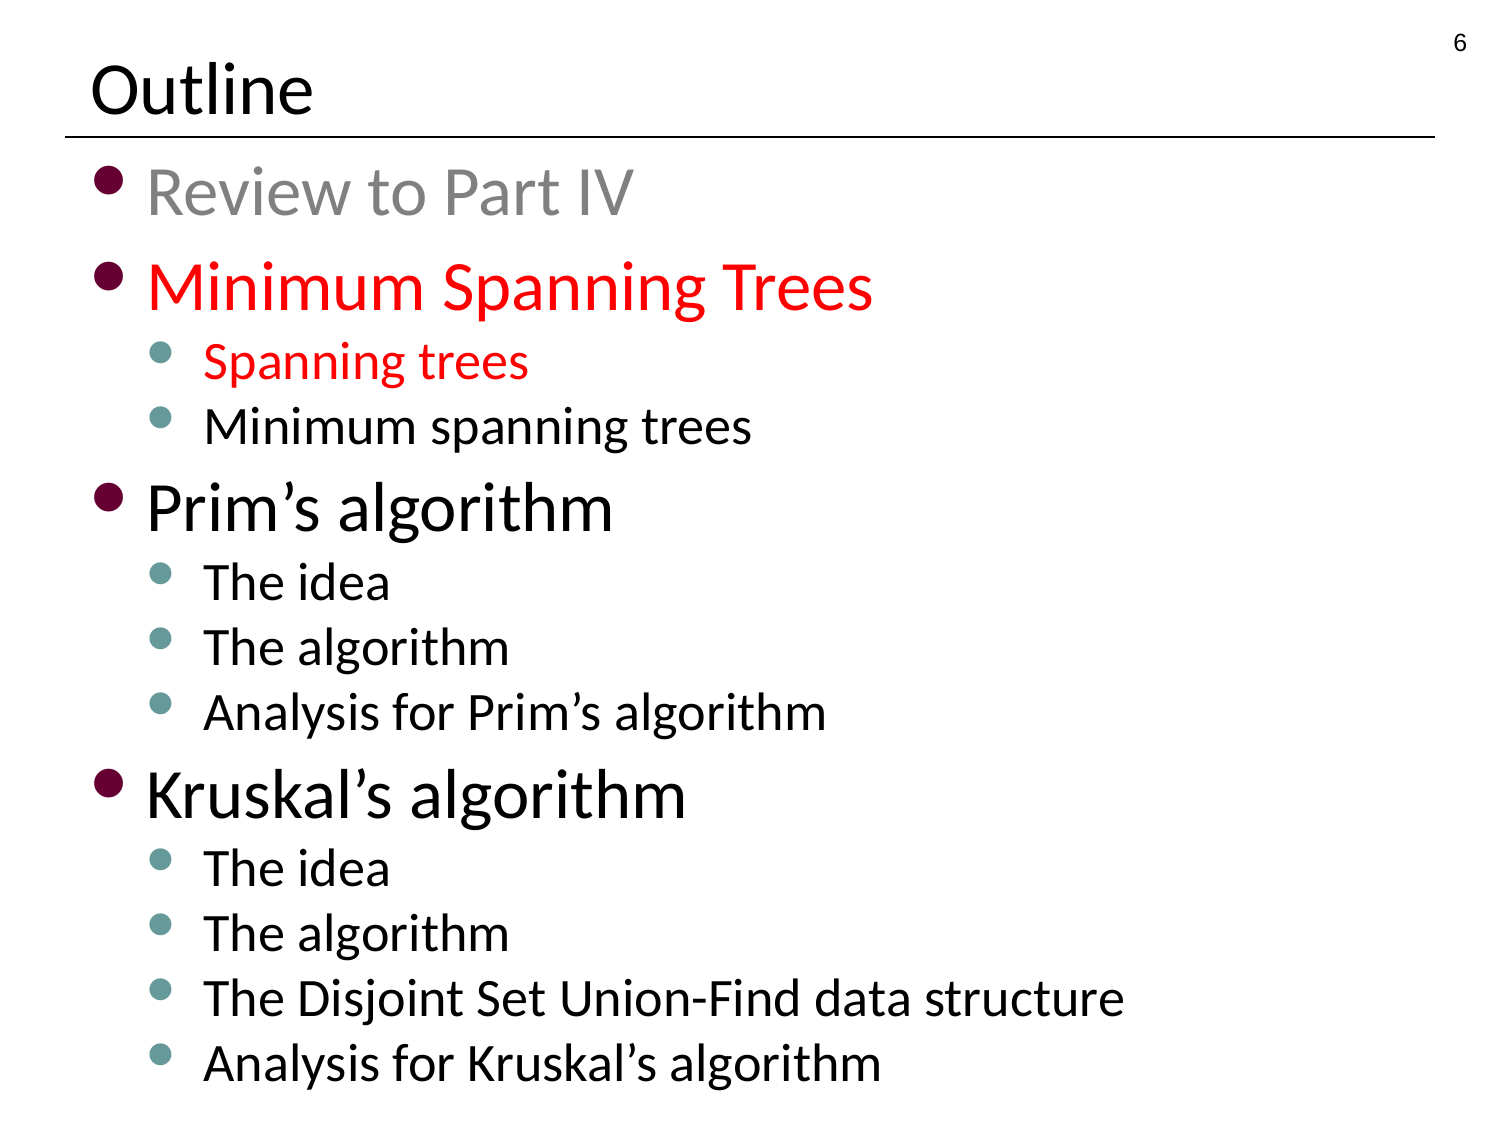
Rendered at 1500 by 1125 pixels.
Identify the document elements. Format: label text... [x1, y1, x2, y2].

slide_number 6 [1131, 18, 1483, 62]
title Outline [75, 20, 1425, 138]
list Review to Part IV Minimum Spanning Trees Spanning trees Minimum spanning trees Prim’s algorithm The idea The algorithm Analysis for Prim’s algorithm Kruskal’s algorithm The idea The algorithm The Disjoint Set Union-Find data structure Analysis for Kruskal’s algorithm [75, 137, 1471, 1071]
